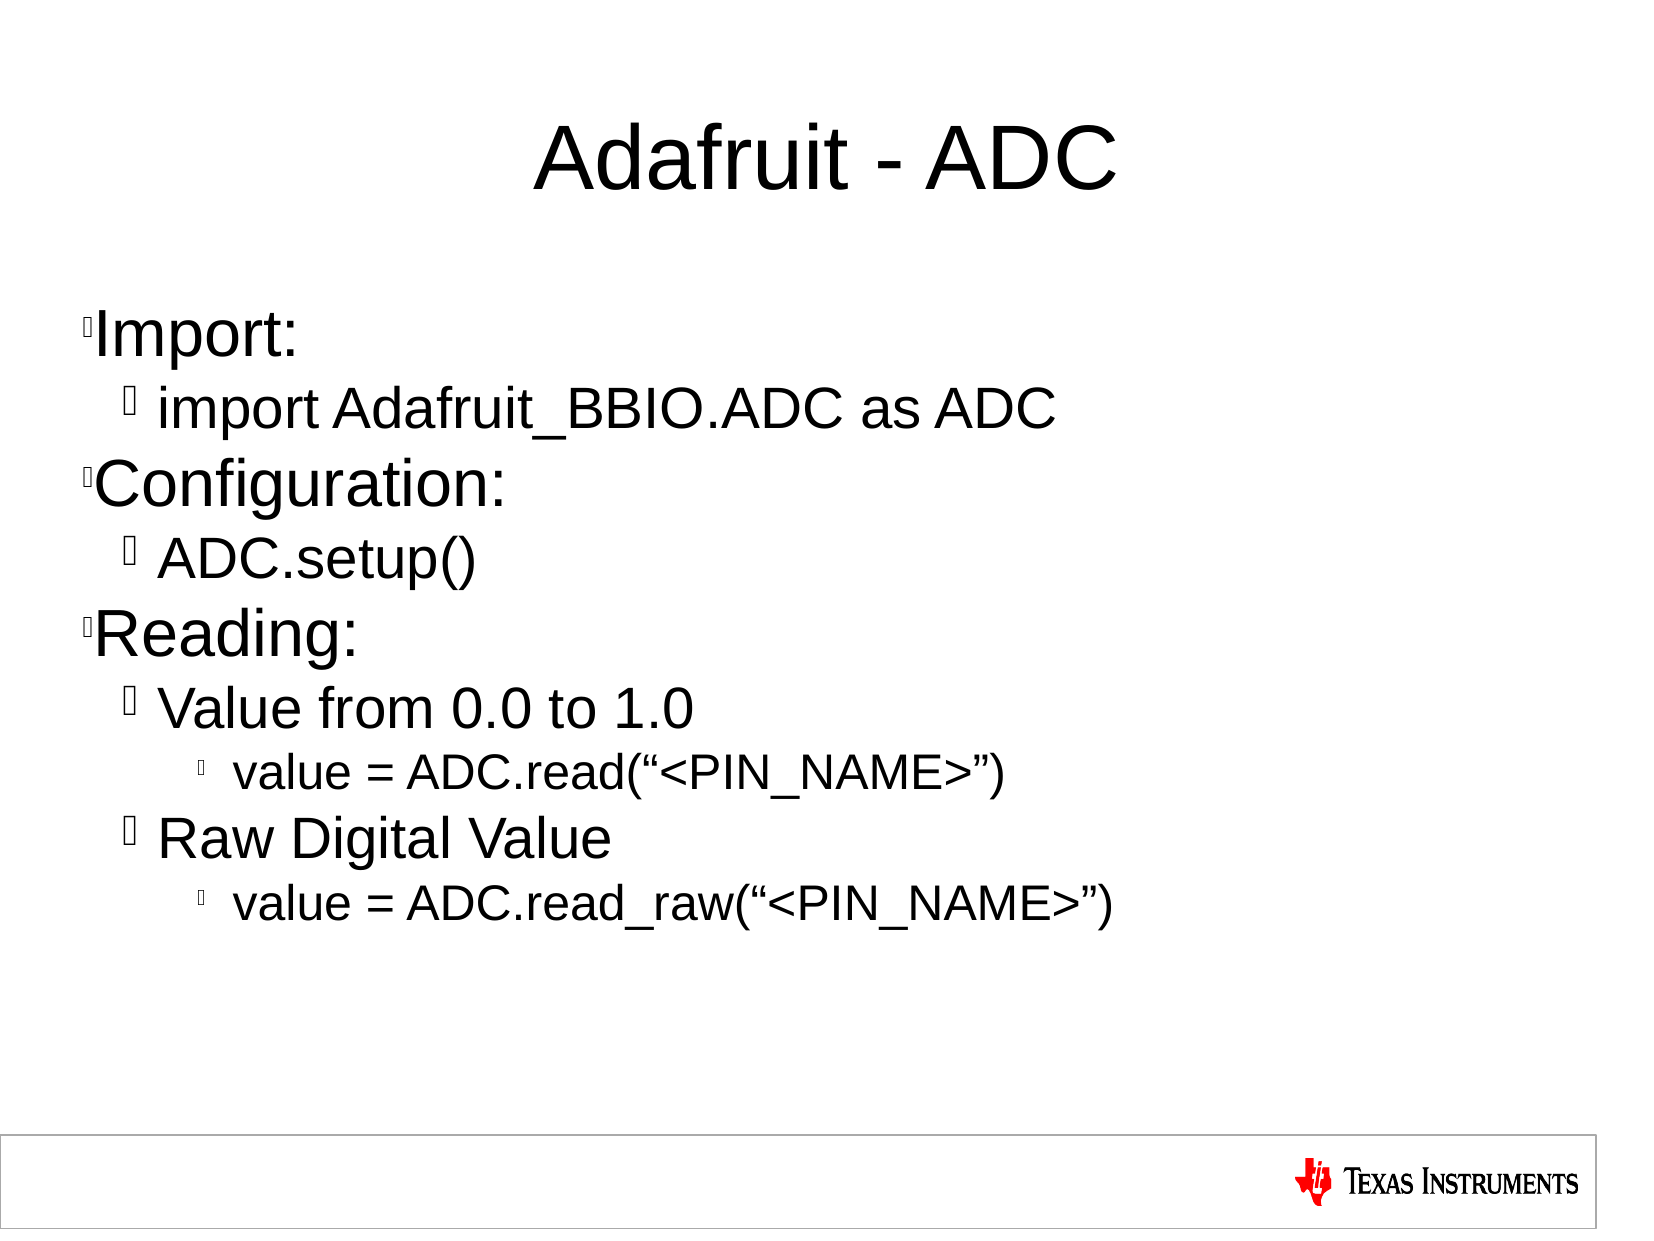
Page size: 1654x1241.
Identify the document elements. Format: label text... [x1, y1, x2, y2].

picture [1295, 1158, 1578, 1206]
text_box Adafruit - ADC [82, 49, 1571, 257]
text_box Import: import Adafruit_BBIO.ADC as ADC Configuration: ADC.setup() Reading: Value from 0.0 to 1.0 value = ADC.read(“<PIN_NAME>”) Raw Digital Value value = ADC.read_raw(“<PIN_NAME>”) [82, 290, 1571, 1010]
